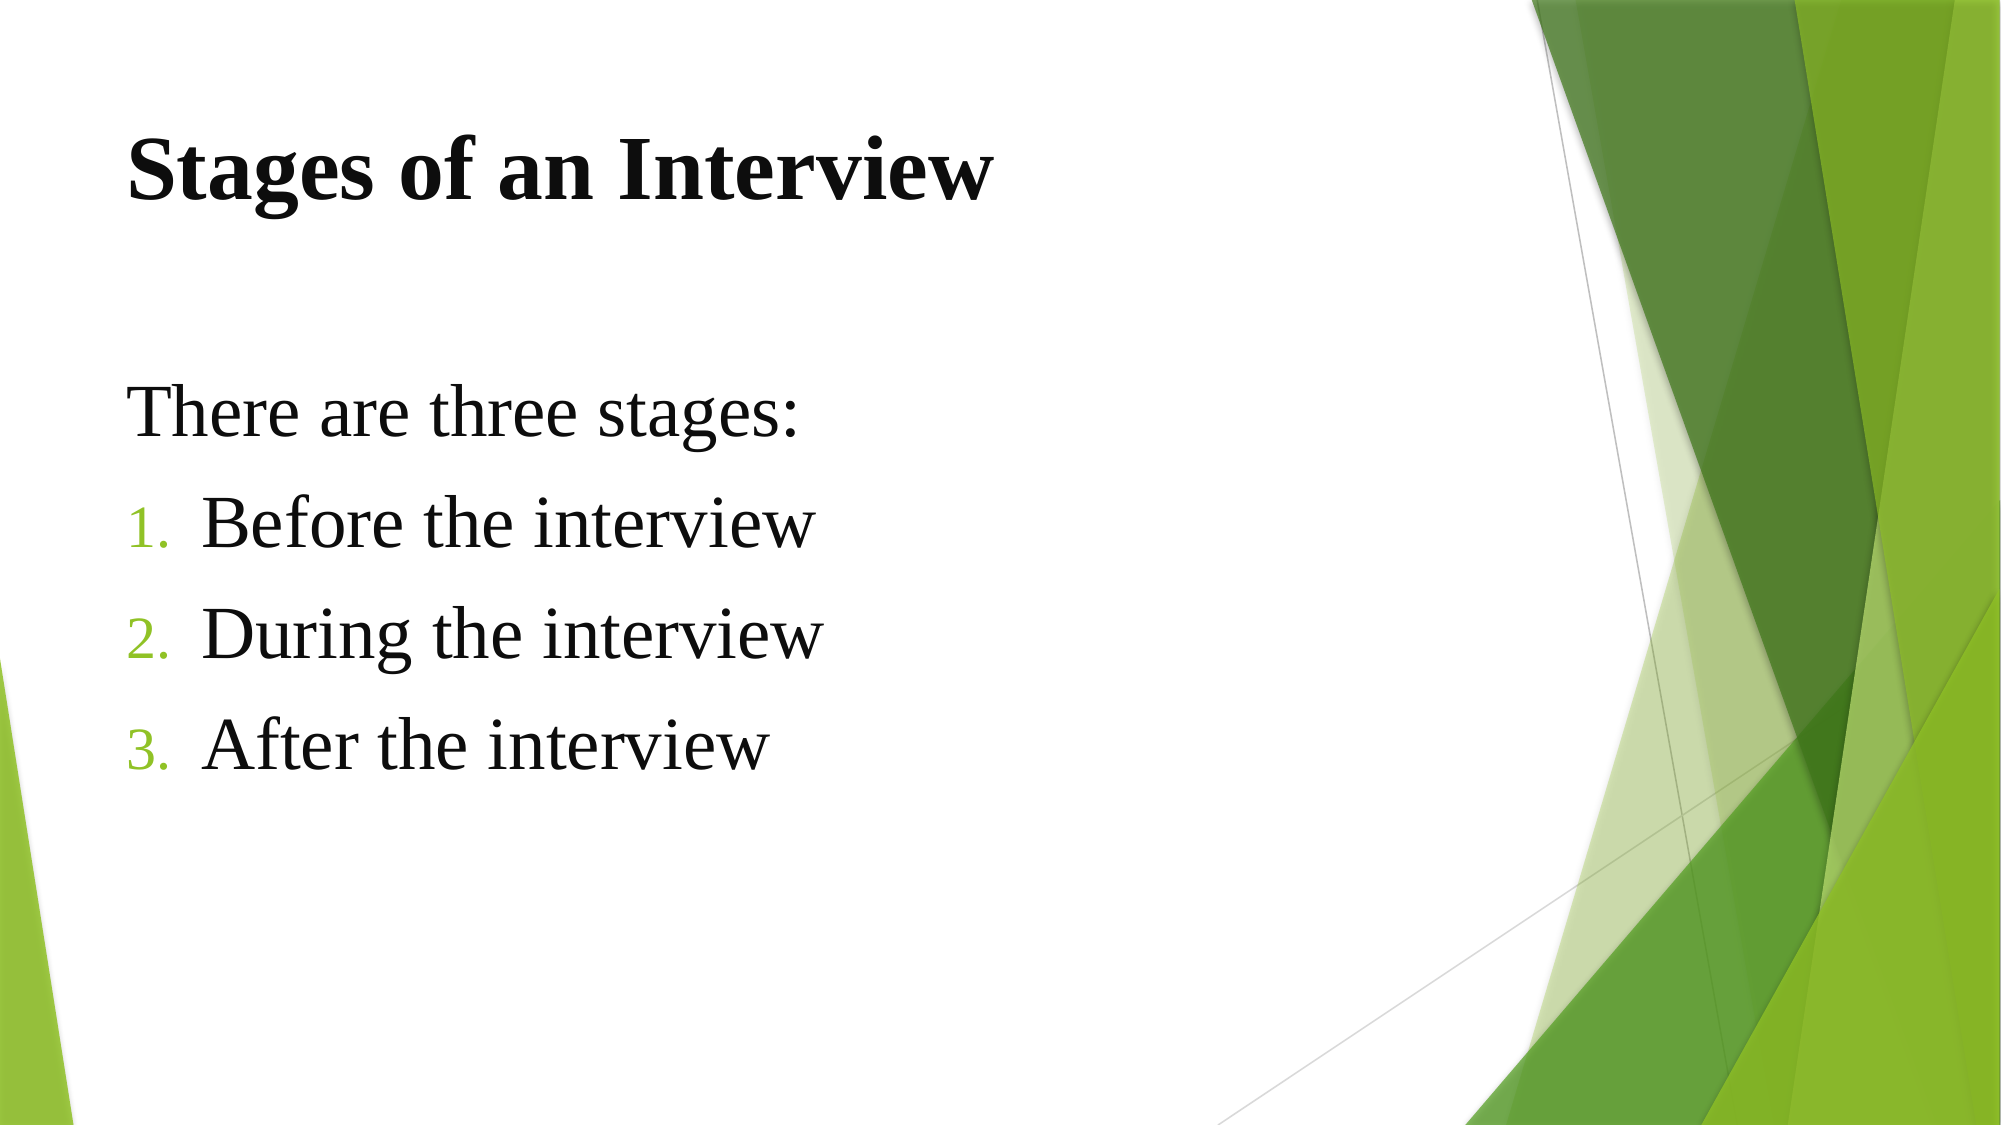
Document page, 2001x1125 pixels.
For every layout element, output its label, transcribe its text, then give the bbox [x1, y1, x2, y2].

title Stages of an Interview [111, 99, 1522, 317]
list There are three stages: Before the interview During the interview After the interview [111, 354, 1522, 992]
